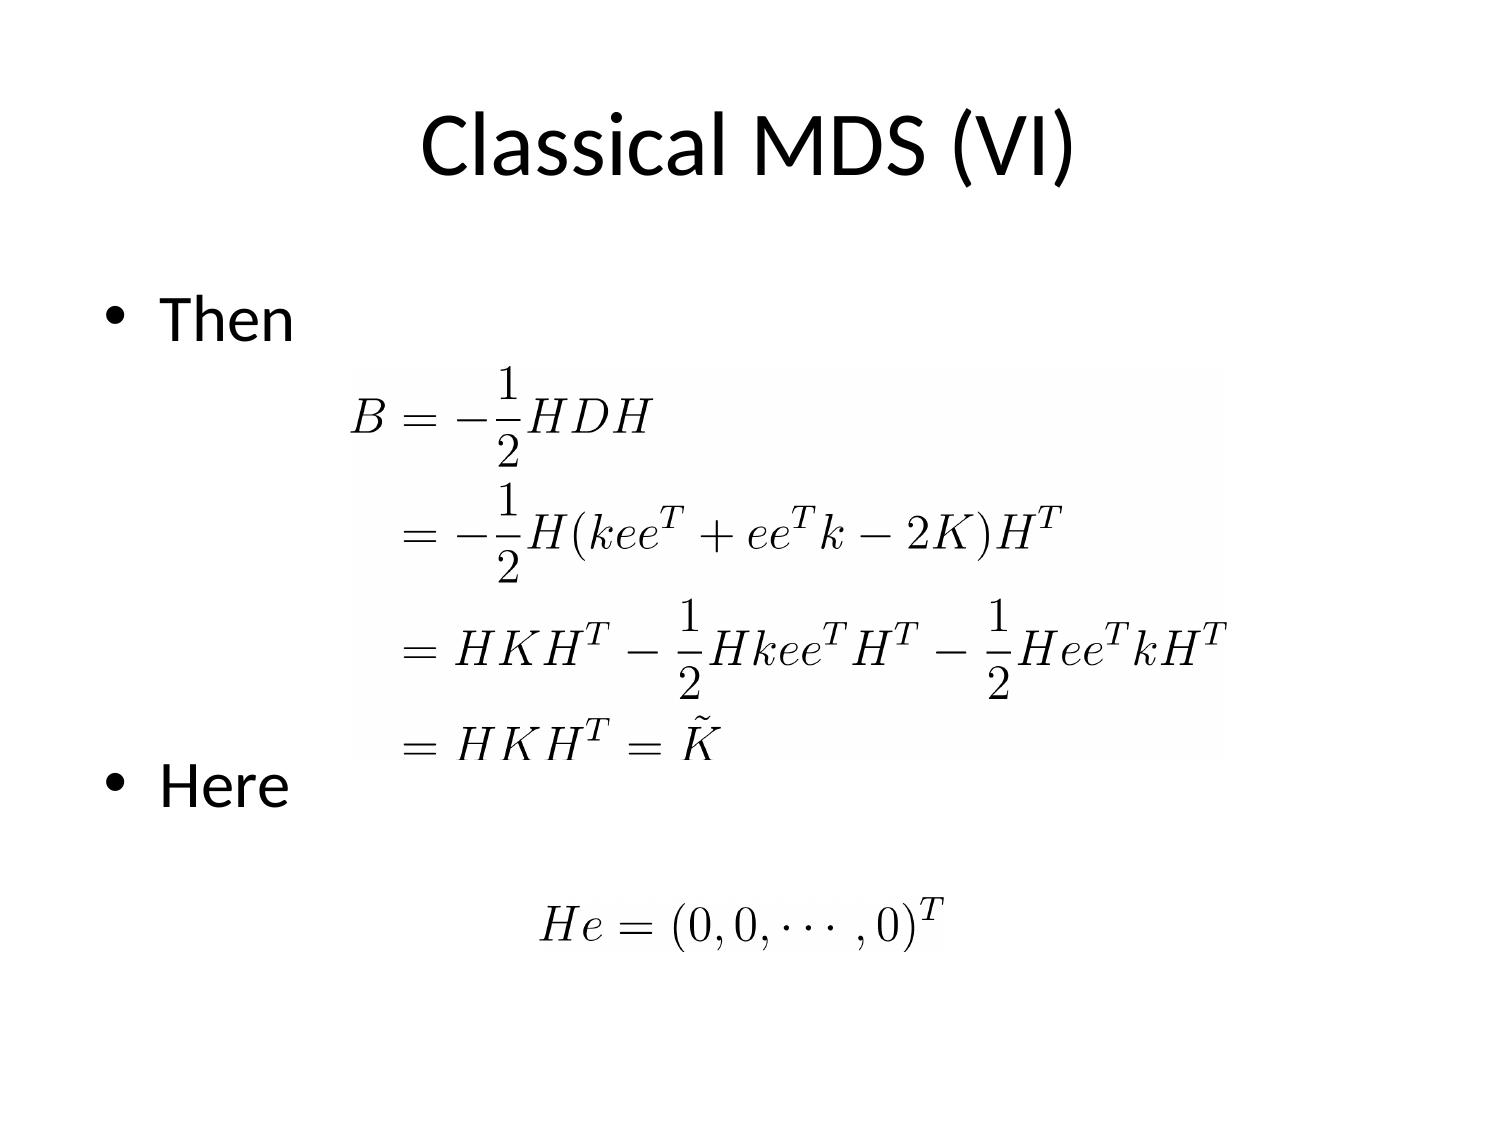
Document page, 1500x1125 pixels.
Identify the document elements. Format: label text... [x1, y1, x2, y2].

title Classical MDS (VI) [75, 45, 1425, 233]
list Then Here [88, 267, 1439, 1010]
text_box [348, 362, 1230, 764]
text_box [537, 893, 946, 957]
